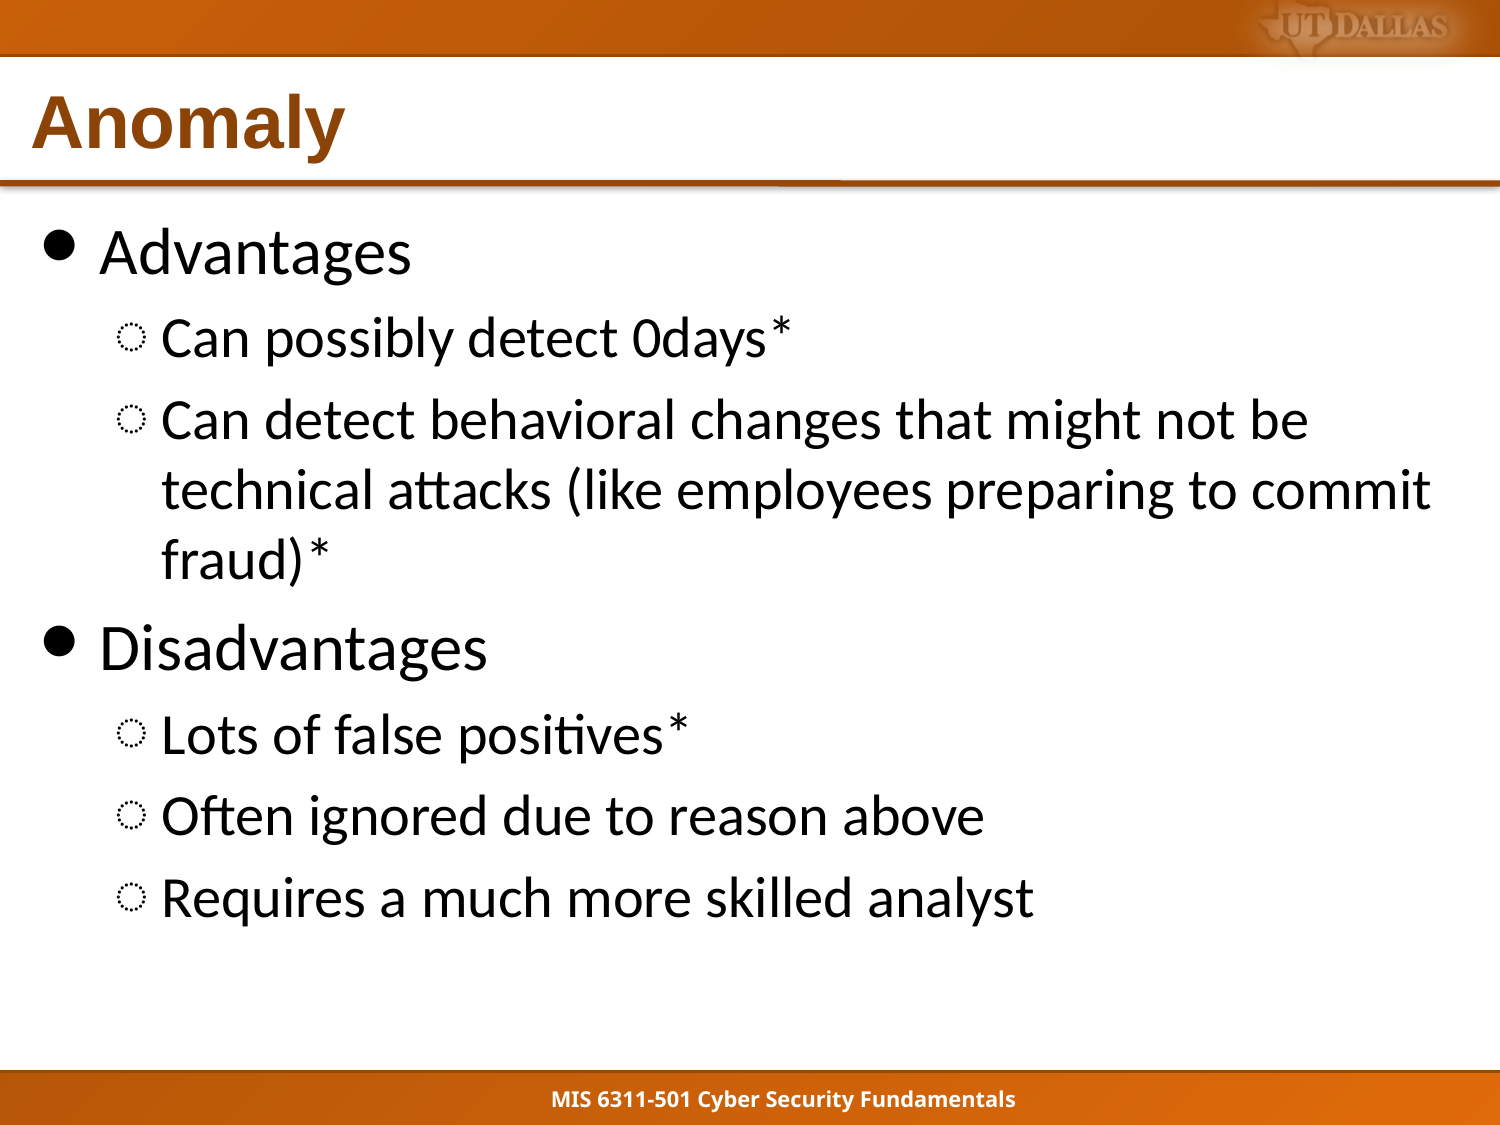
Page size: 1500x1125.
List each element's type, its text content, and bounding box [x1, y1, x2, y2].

picture [1218, 0, 1500, 62]
list Advantages Can possibly detect 0days* Can detect behavioral changes that might not be technical attacks (like employees preparing to commit fraud)* Disadvantages Lots of false positives* Often ignored due to reason above Requires a much more skilled analyst [24, 199, 1500, 1077]
title Anomaly [0, 62, 1500, 176]
